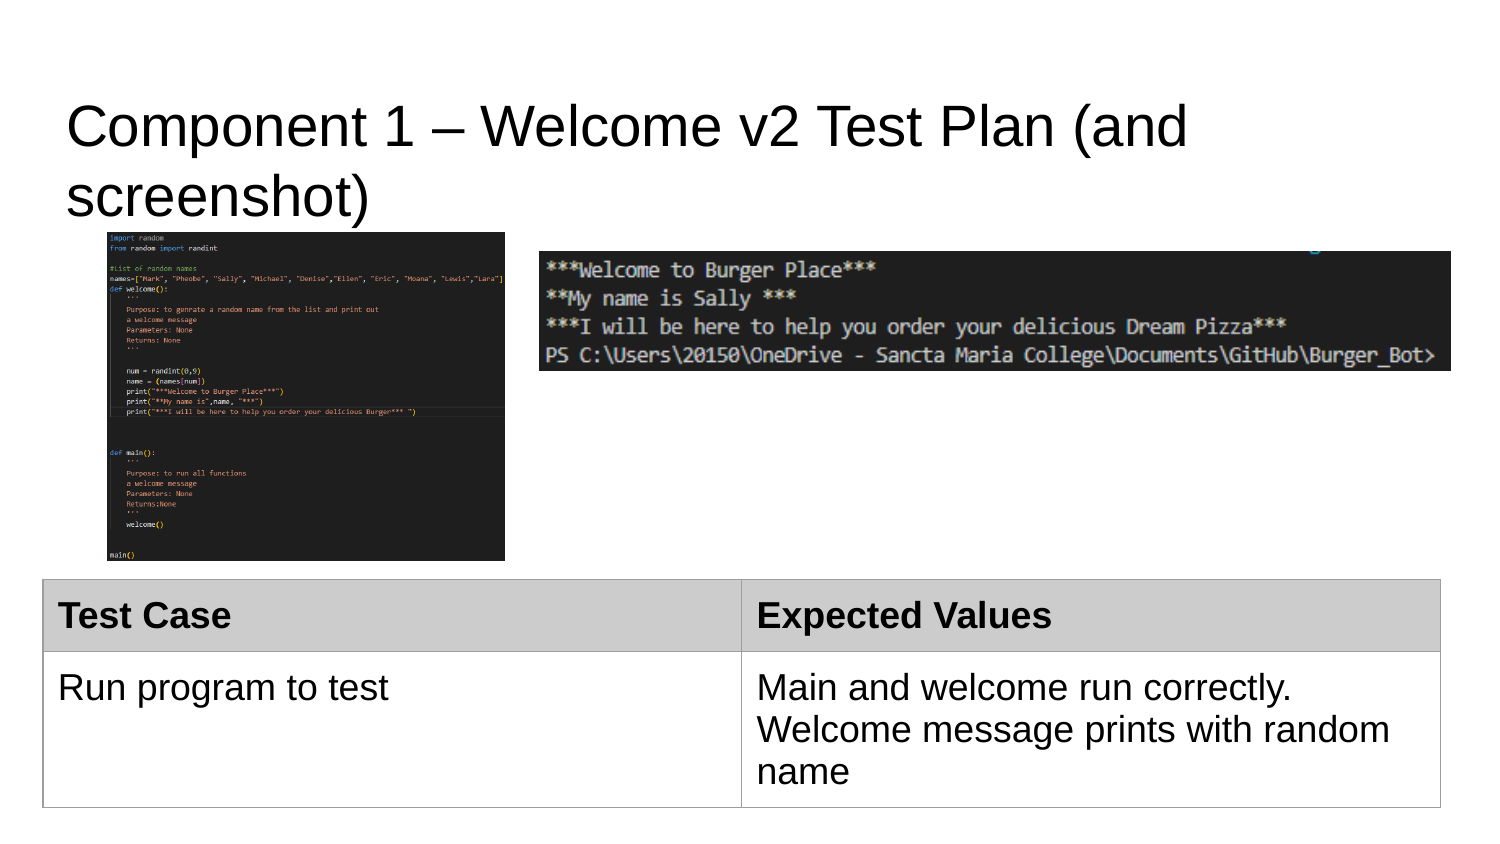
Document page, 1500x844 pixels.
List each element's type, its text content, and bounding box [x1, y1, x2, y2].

table_cell Run program to test [44, 652, 741, 807]
title Component 1 – Welcome v2 Test Plan (and screenshot) [51, 72, 1449, 167]
table_header Test Case [44, 580, 741, 651]
picture [107, 232, 506, 561]
table_header Expected Values [742, 580, 1440, 651]
table_cell Main and welcome run correctly. Welcome message prints with random name [742, 652, 1440, 807]
picture [539, 251, 1451, 372]
